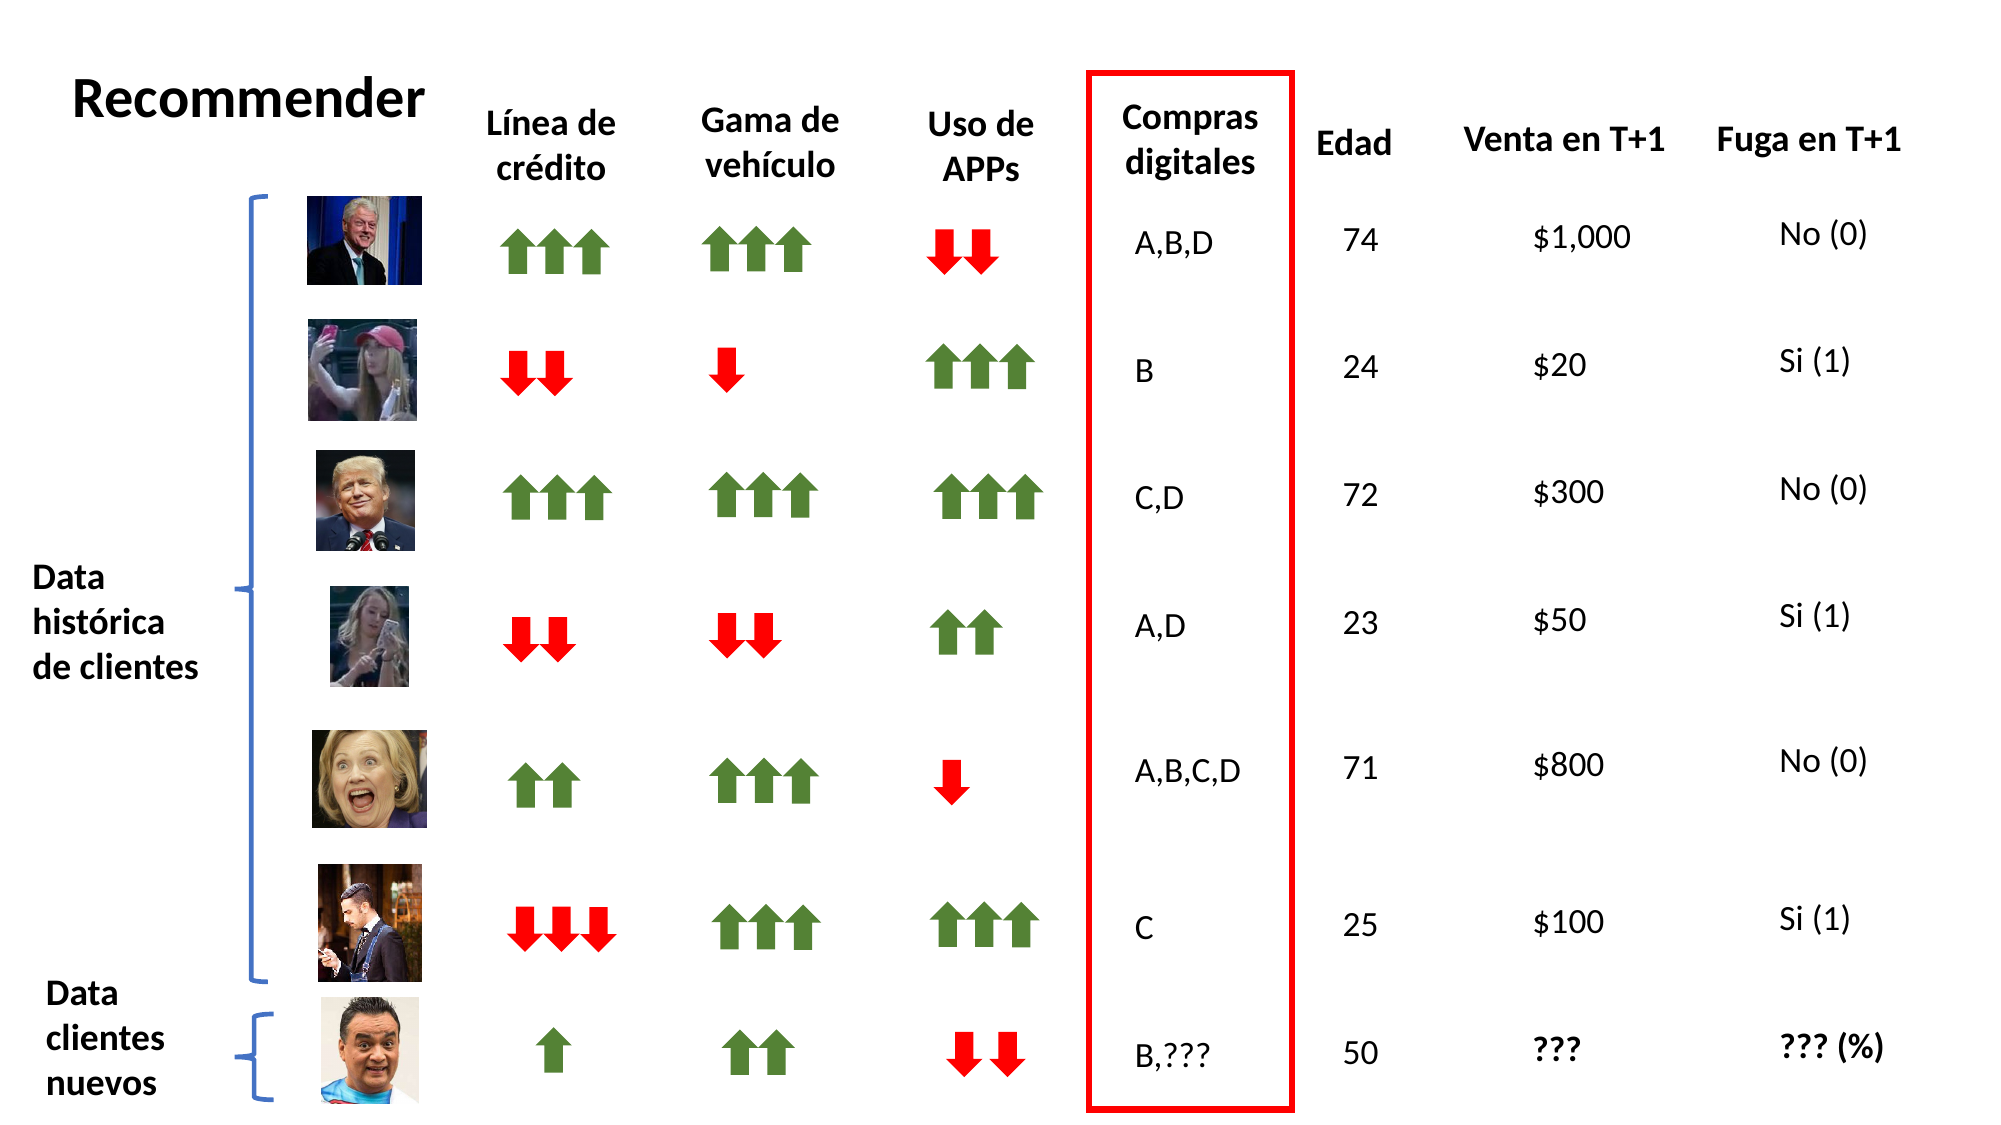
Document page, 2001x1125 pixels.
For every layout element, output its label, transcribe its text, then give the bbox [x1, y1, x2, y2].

text_box [755, 1027, 798, 1076]
text_box [499, 472, 539, 521]
text_box [534, 349, 576, 398]
text_box [782, 902, 824, 951]
text_box [735, 224, 775, 273]
text_box [532, 1025, 575, 1074]
text_box [719, 1027, 758, 1076]
text_box [996, 342, 1038, 391]
text_box [780, 756, 822, 805]
text_box Uso de APPs [888, 91, 1074, 197]
text_box [497, 226, 536, 275]
text_box [573, 473, 616, 522]
text_box Recommender [58, 51, 442, 137]
text_box [986, 1030, 1029, 1079]
text_box [959, 341, 999, 390]
text_box [930, 758, 973, 807]
text_box [926, 899, 966, 948]
text_box [1004, 472, 1047, 521]
text_box [698, 224, 738, 273]
text_box No (0) Si (1) No (0) Si (1) No (0) Si (1) ??? (%) [1764, 202, 1911, 1073]
text_box [923, 228, 962, 277]
text_box [540, 905, 583, 954]
picture [321, 997, 419, 1104]
text_box [967, 471, 1007, 520]
text_box Venta en T+1 [1448, 107, 1707, 167]
text_box [742, 612, 785, 660]
text_box [239, 1013, 274, 1101]
text_box [504, 760, 544, 809]
text_box [743, 756, 782, 805]
text_box [570, 227, 613, 276]
picture [330, 586, 409, 687]
text_box [577, 906, 620, 954]
picture [307, 196, 422, 285]
text_box [960, 228, 1002, 277]
text_box [772, 225, 815, 273]
text_box [742, 470, 782, 519]
text_box [234, 195, 268, 983]
text_box Data histórica de clientes [17, 544, 227, 694]
text_box Data clientes nuevos [31, 960, 239, 1111]
text_box [706, 756, 746, 805]
text_box Línea de crédito [446, 90, 657, 196]
text_box [963, 607, 1006, 656]
text_box [927, 607, 966, 656]
text_box A,B,D B C,D A,D A,B,C,D C B,??? [1120, 211, 1267, 1082]
text_box [537, 616, 579, 664]
text_box Fuga en T+1 [1702, 106, 1961, 166]
picture [308, 319, 417, 421]
text_box [708, 902, 748, 951]
text_box $1,000 $20 $300 $50 $800 $100 ??? [1517, 205, 1665, 1076]
text_box [922, 341, 961, 390]
text_box [745, 902, 785, 951]
text_box Edad [1293, 110, 1460, 170]
text_box [943, 1030, 985, 1079]
text_box [533, 226, 573, 275]
text_box [497, 349, 536, 398]
text_box [705, 470, 745, 519]
text_box Gama de vehículo [665, 87, 876, 193]
text_box [1088, 72, 1293, 1110]
picture [318, 864, 422, 982]
text_box [504, 905, 543, 954]
picture [316, 450, 415, 551]
text_box [779, 470, 822, 519]
text_box 74 24 72 23 71 25 50 [1327, 208, 1475, 1079]
text_box [500, 616, 539, 664]
text_box [541, 760, 584, 809]
text_box [930, 471, 970, 520]
text_box [706, 612, 745, 660]
text_box [536, 472, 576, 521]
text_box [1000, 900, 1043, 949]
picture [312, 730, 427, 828]
text_box [705, 346, 748, 395]
text_box [963, 899, 1003, 948]
